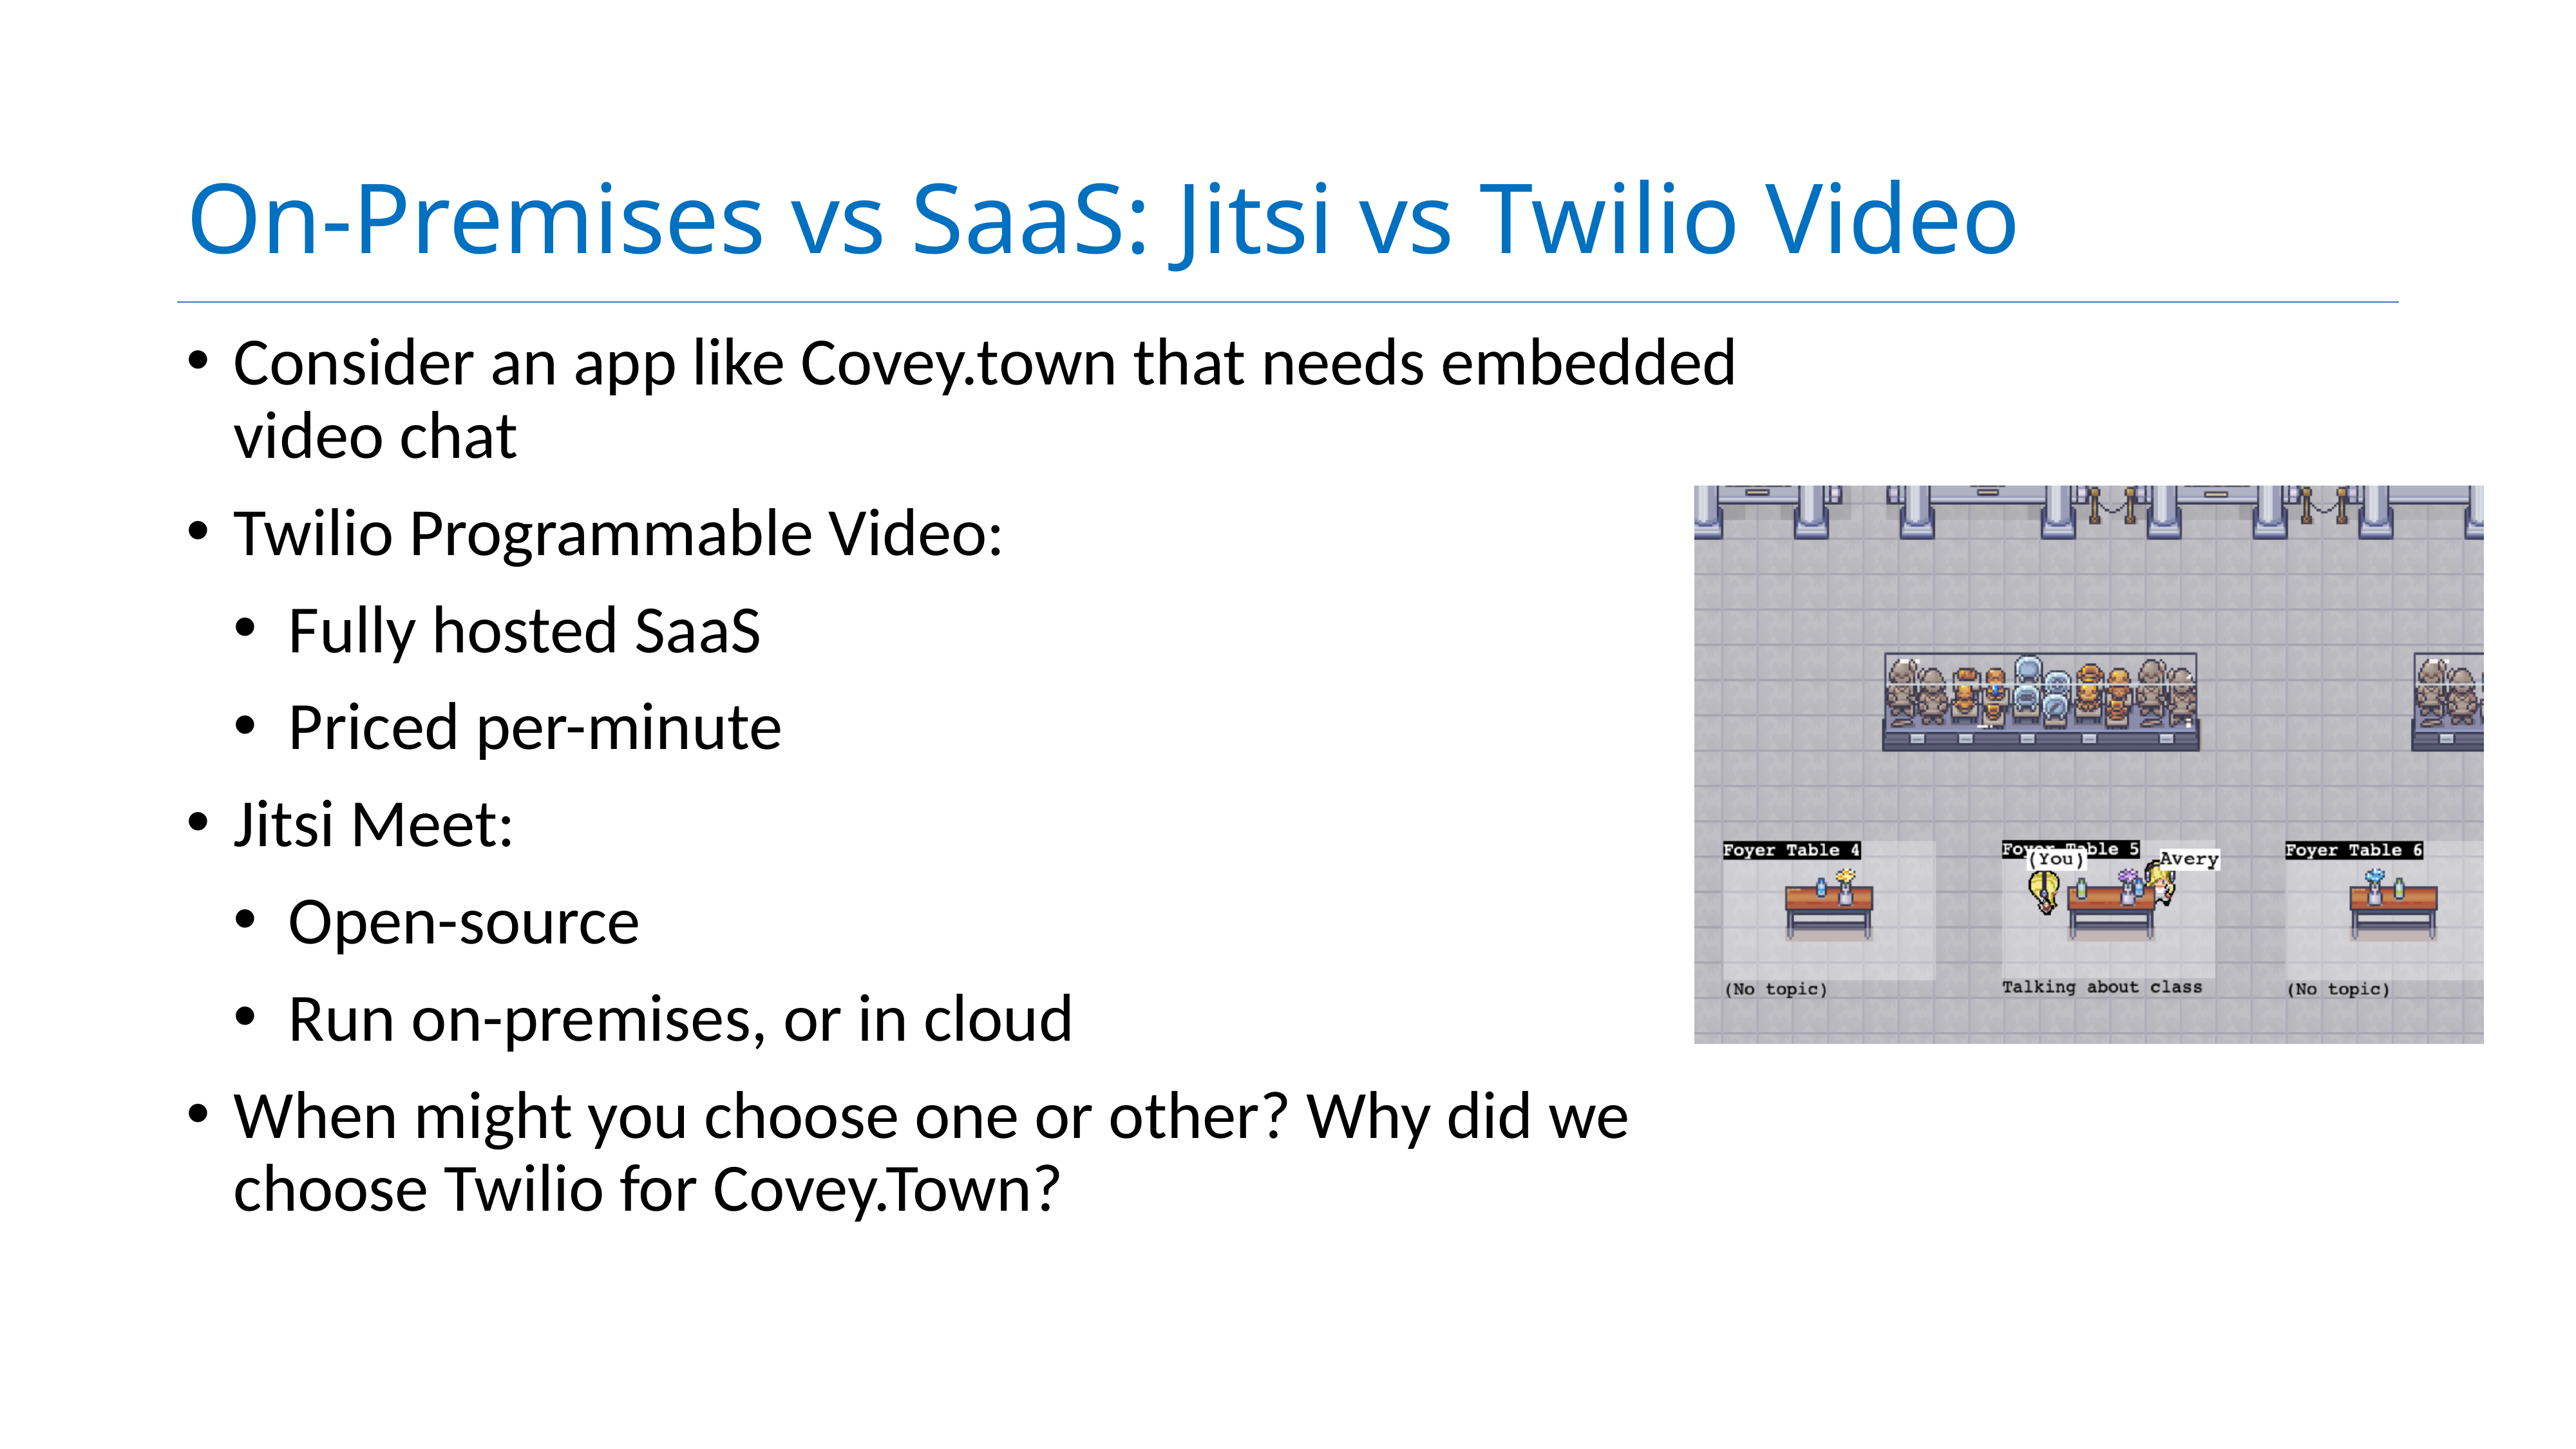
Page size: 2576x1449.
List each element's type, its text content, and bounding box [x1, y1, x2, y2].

title On-Premises vs SaaS: Jitsi vs Twilio Video [176, 3, 2400, 285]
picture [1694, 486, 2484, 1045]
list Consider an app like Covey.town that needs embedded video chat Twilio Programmable Video: Fully hosted SaaS Priced per-minute Jitsi Meet: Open-source Run on-premises, or in cloud When might you choose one or other? Why did we choose Twilio for Covey.Town? [176, 316, 1845, 1238]
